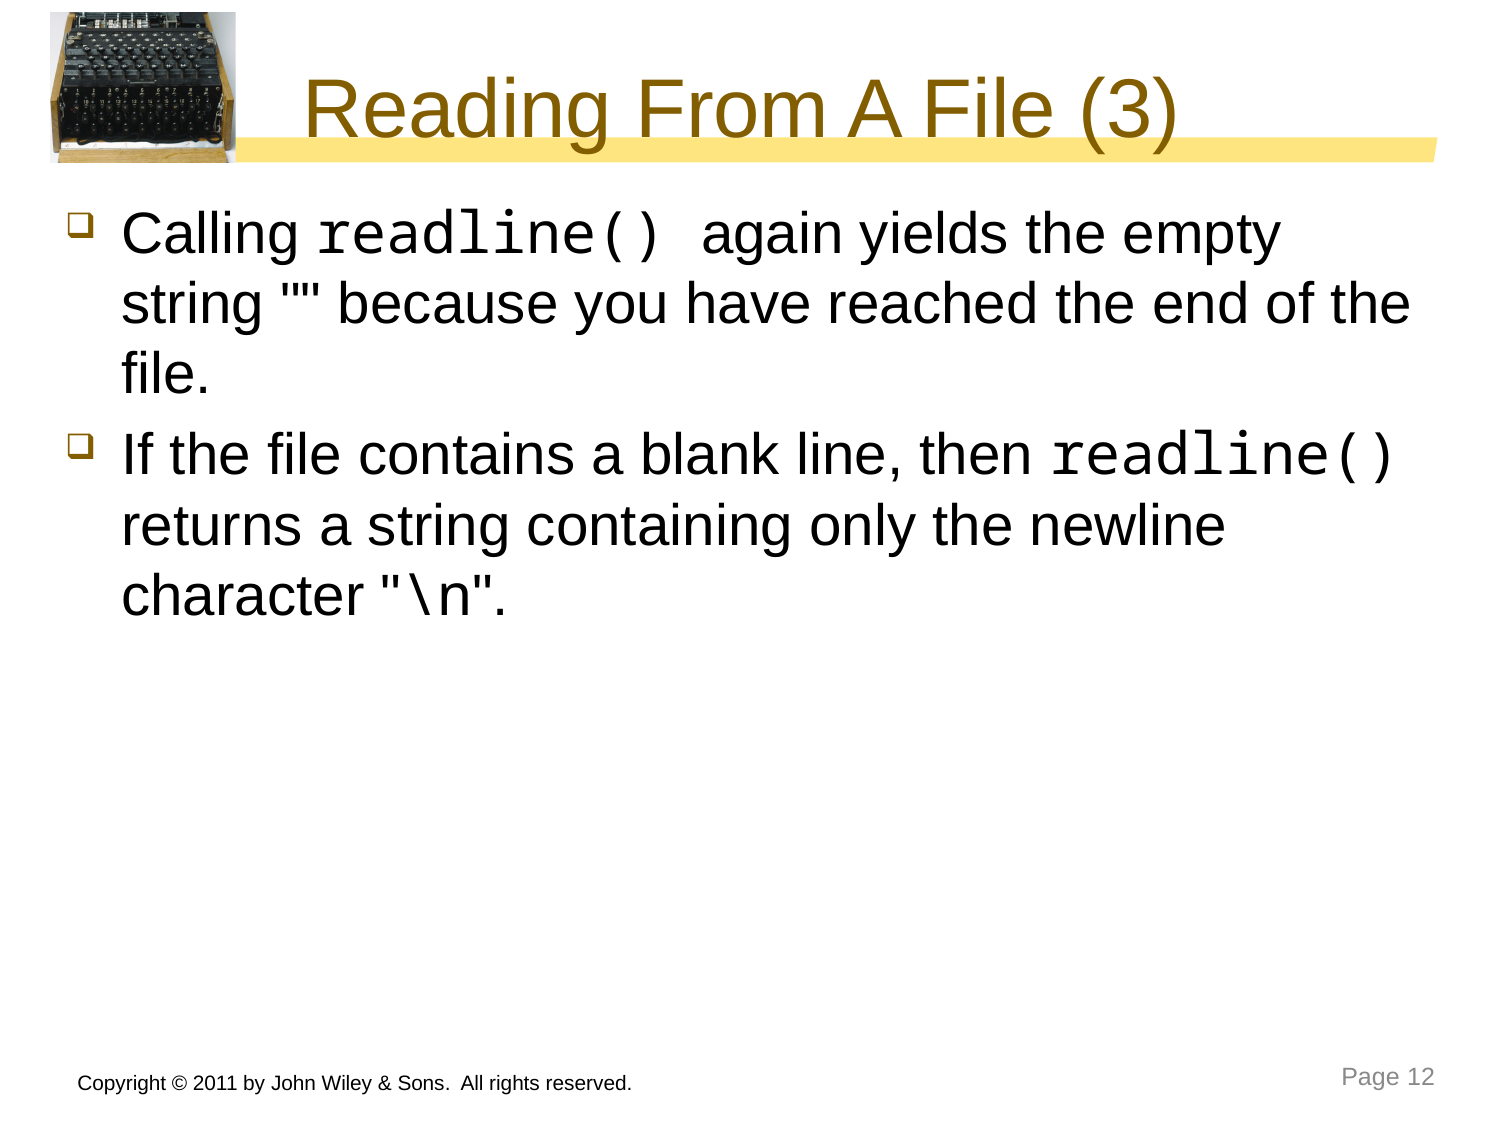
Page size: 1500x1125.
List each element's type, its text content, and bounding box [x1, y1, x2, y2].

footer Copyright © 2011 by John Wiley & Sons. All rights reserved. [62, 1037, 726, 1104]
list Calling readline() again yields the empty string "" because you have reached the end of the file. If the file contains a blank line, then readline() returns a string containing only the newline character "\n". [49, 187, 1438, 1026]
slide_number Page 12 [1187, 1050, 1450, 1100]
title Reading From A File (3) [287, 44, 1451, 163]
